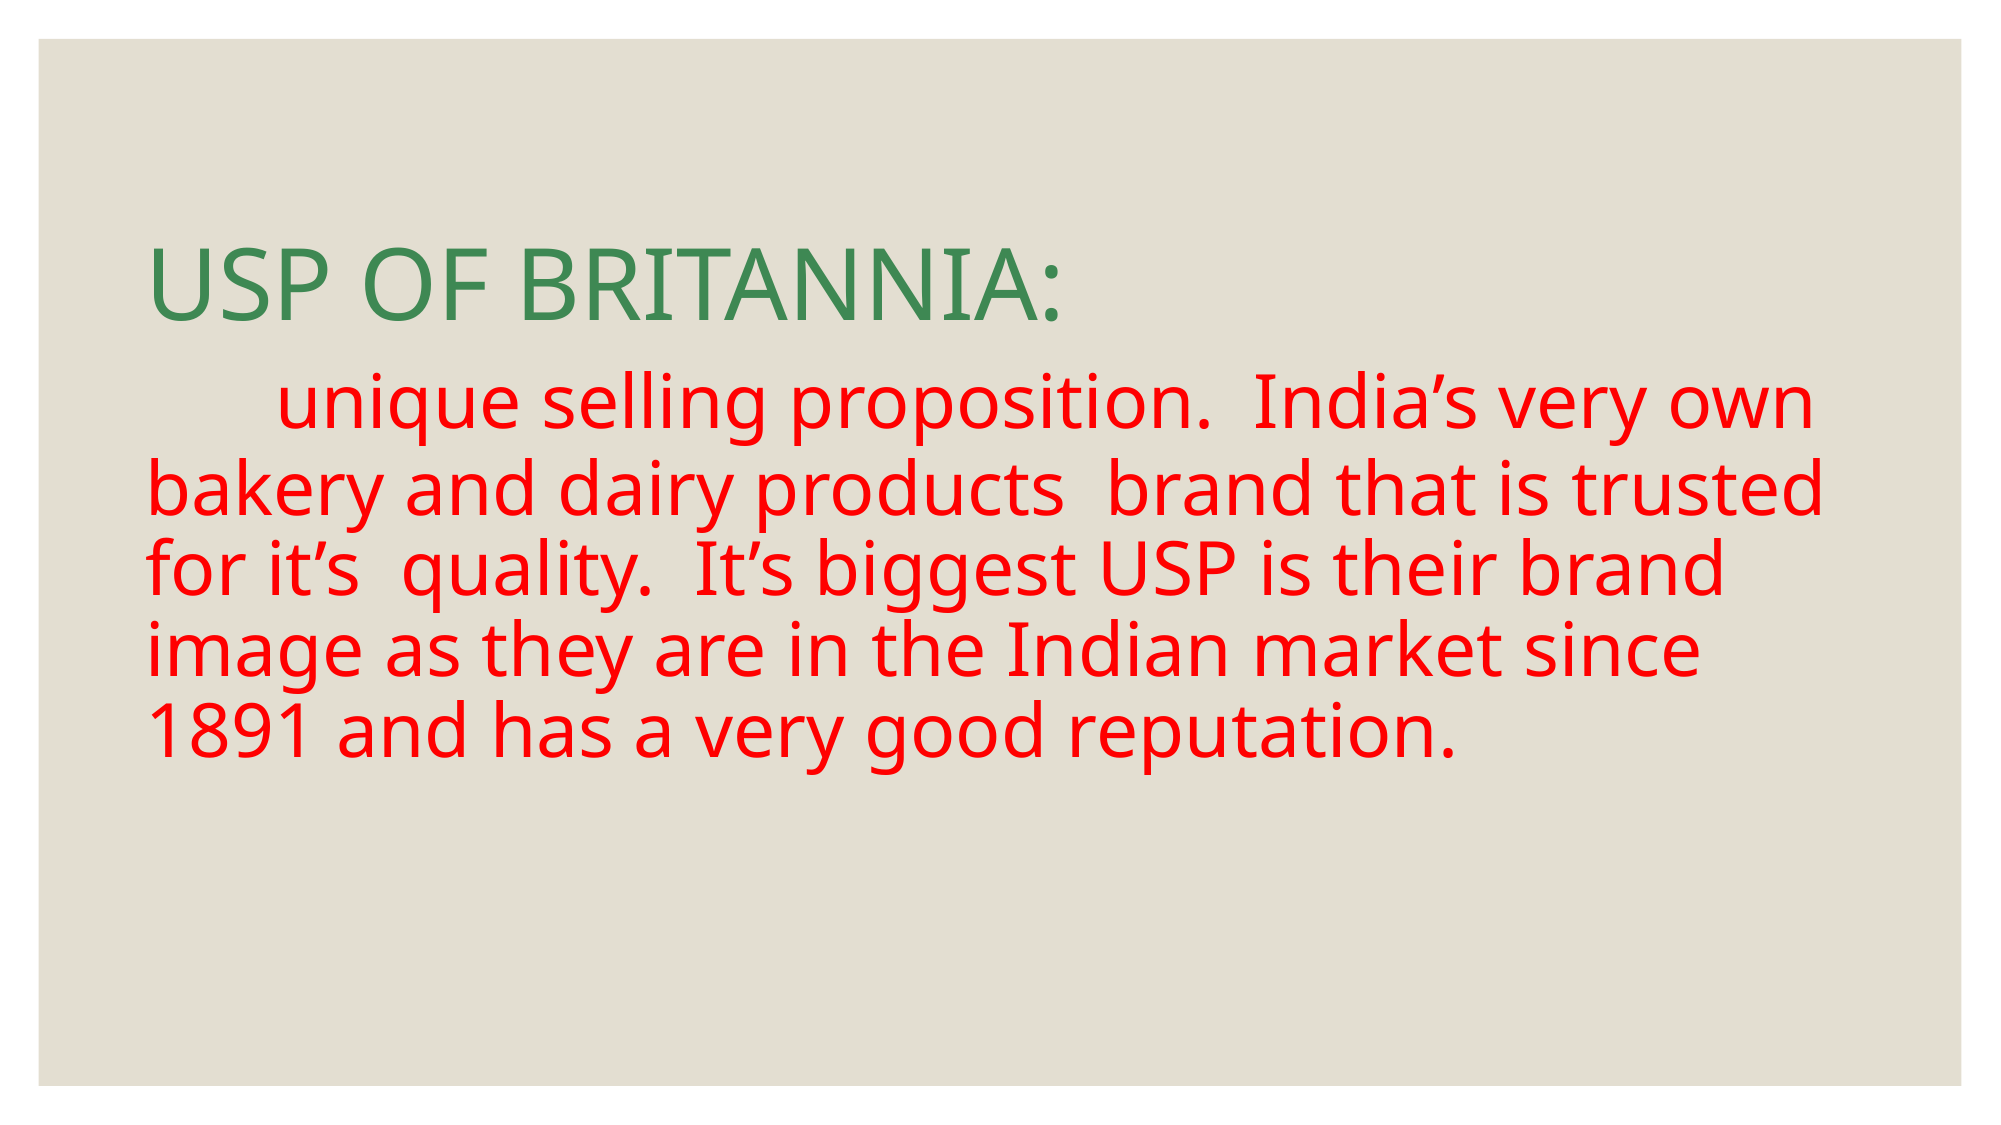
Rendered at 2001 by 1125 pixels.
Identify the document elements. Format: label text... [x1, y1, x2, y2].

title USP OF BRITANNIA: unique selling proposition. India’s very own bakery and dairy products brand that is trusted for it’s quality. It’s biggest USP is their brand image as they are in the Indian market since 1891 and has a very good reputation. [130, 105, 1882, 903]
